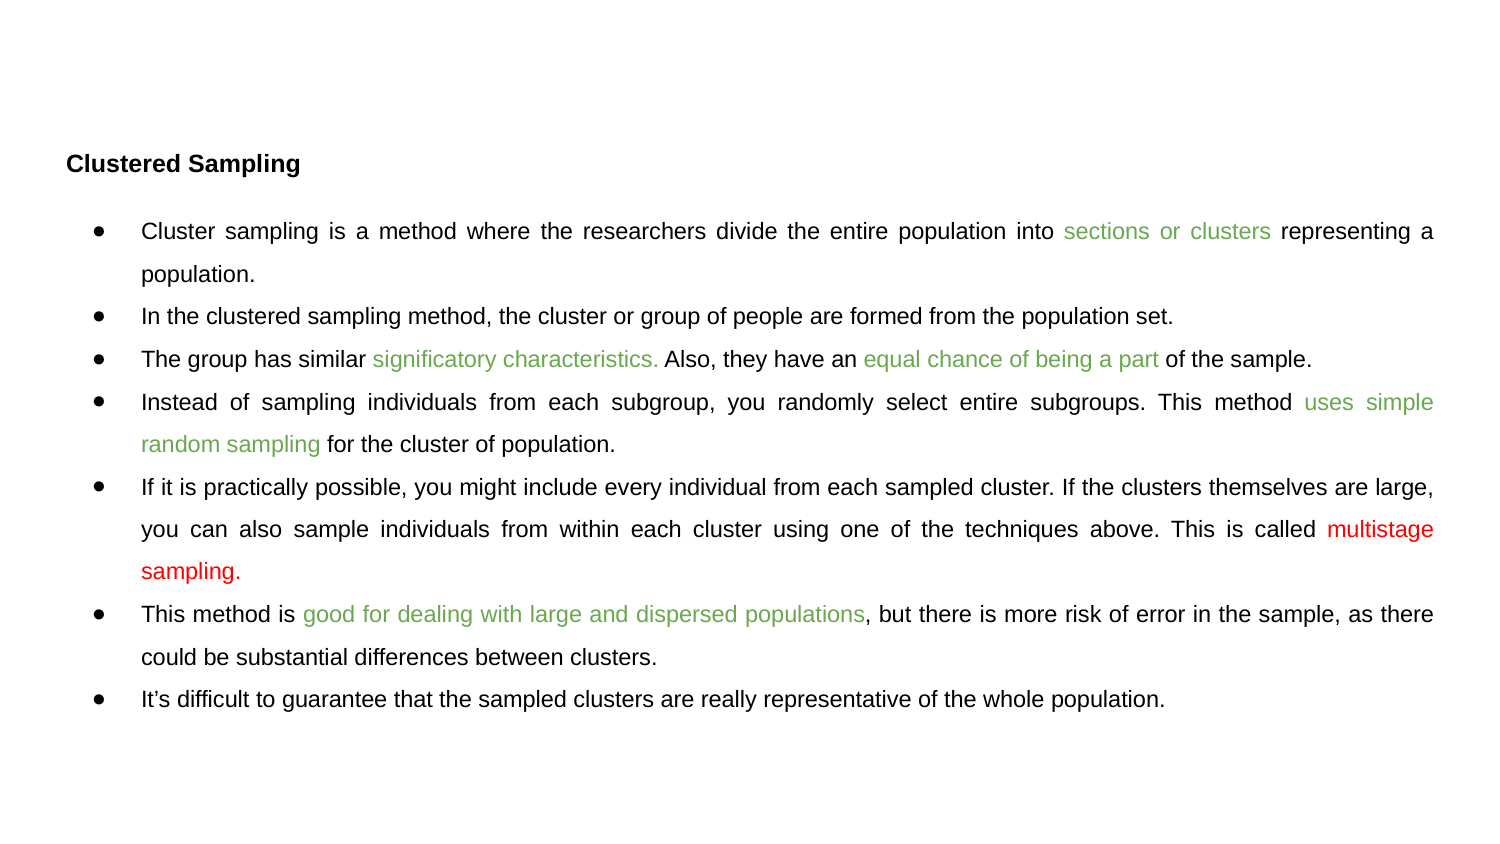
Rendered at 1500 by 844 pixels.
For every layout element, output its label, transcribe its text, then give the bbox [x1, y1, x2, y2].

list Clustered Sampling Cluster sampling is a method where the researchers divide the entire population into sections or clusters representing a population. In the clustered sampling method, the cluster or group of people are formed from the population set. The group has similar significatory characteristics. Also, they have an equal chance of being a part of the sample. Instead of sampling individuals from each subgroup, you randomly select entire subgroups. This method uses simple random sampling for the cluster of population. If it is practically possible, you might include every individual from each sampled cluster. If the clusters themselves are large, you can also sample individuals from within each cluster using one of the techniques above. This is called multistage sampling. This method is good for dealing with large and dispersed populations, but there is more risk of error in the sample, as there could be substantial differences between clusters. It’s difficult to guarantee that the sampled clusters are really representative of the whole population. [51, 116, 1449, 750]
